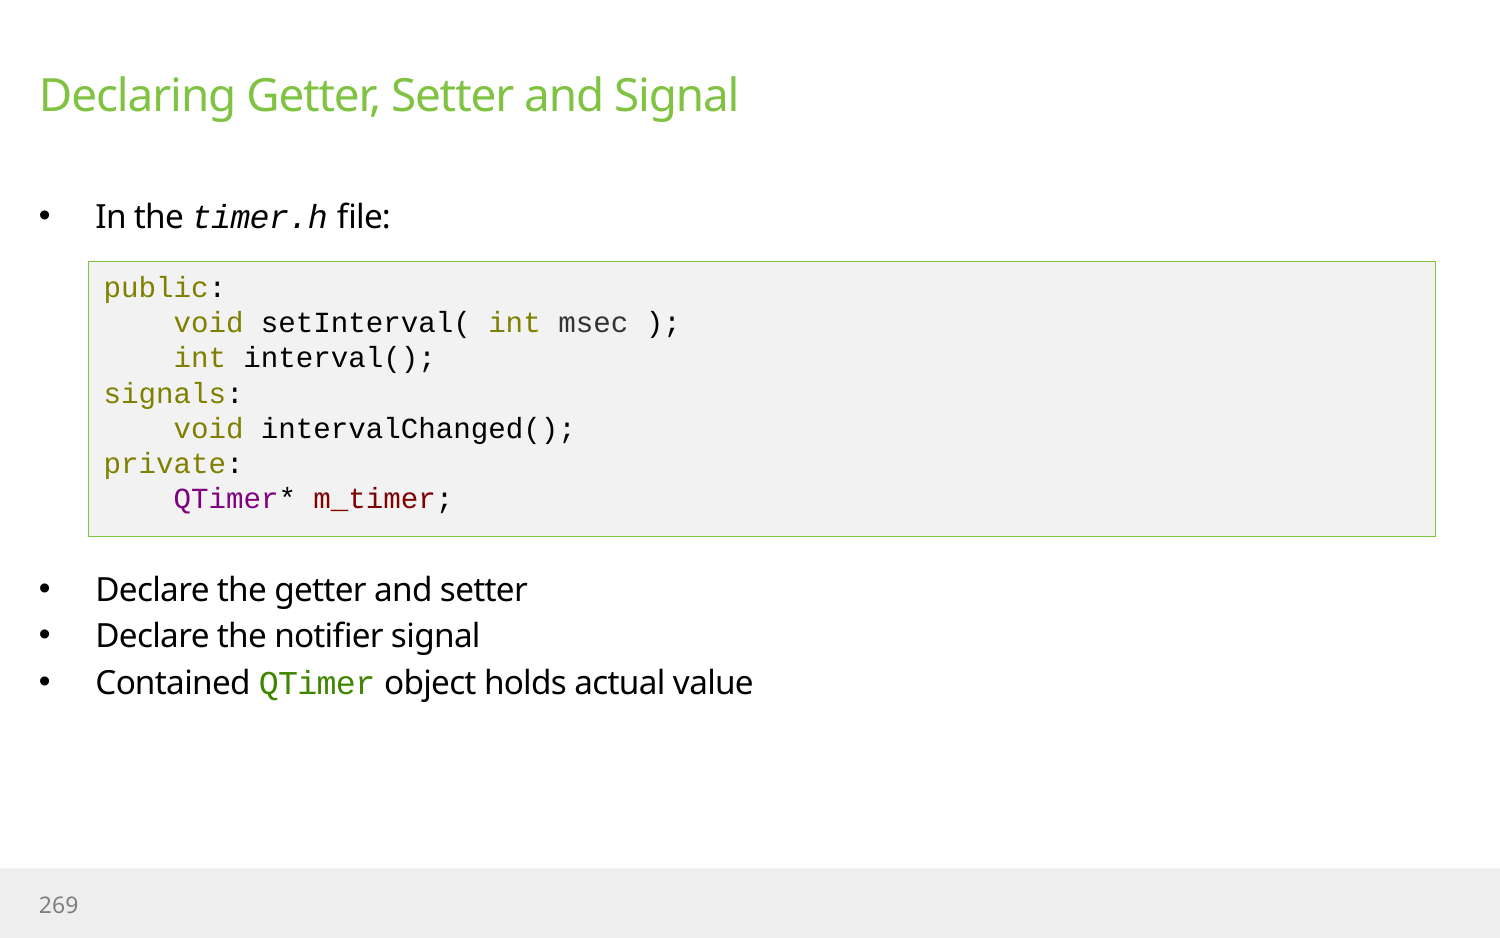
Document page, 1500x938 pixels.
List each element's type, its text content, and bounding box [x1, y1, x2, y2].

slide_number 269 [39, 892, 410, 921]
text_box public: void setInterval( int msec ); int interval(); signals: void intervalChanged(); private: QTimer* m_timer; [88, 261, 1436, 537]
title Declaring Getter, Setter and Signal [39, 66, 1052, 195]
list In the timer.h file: Declare the getter and setter Declare the notifier signal Contained QTimer object holds actual value [39, 195, 1272, 862]
